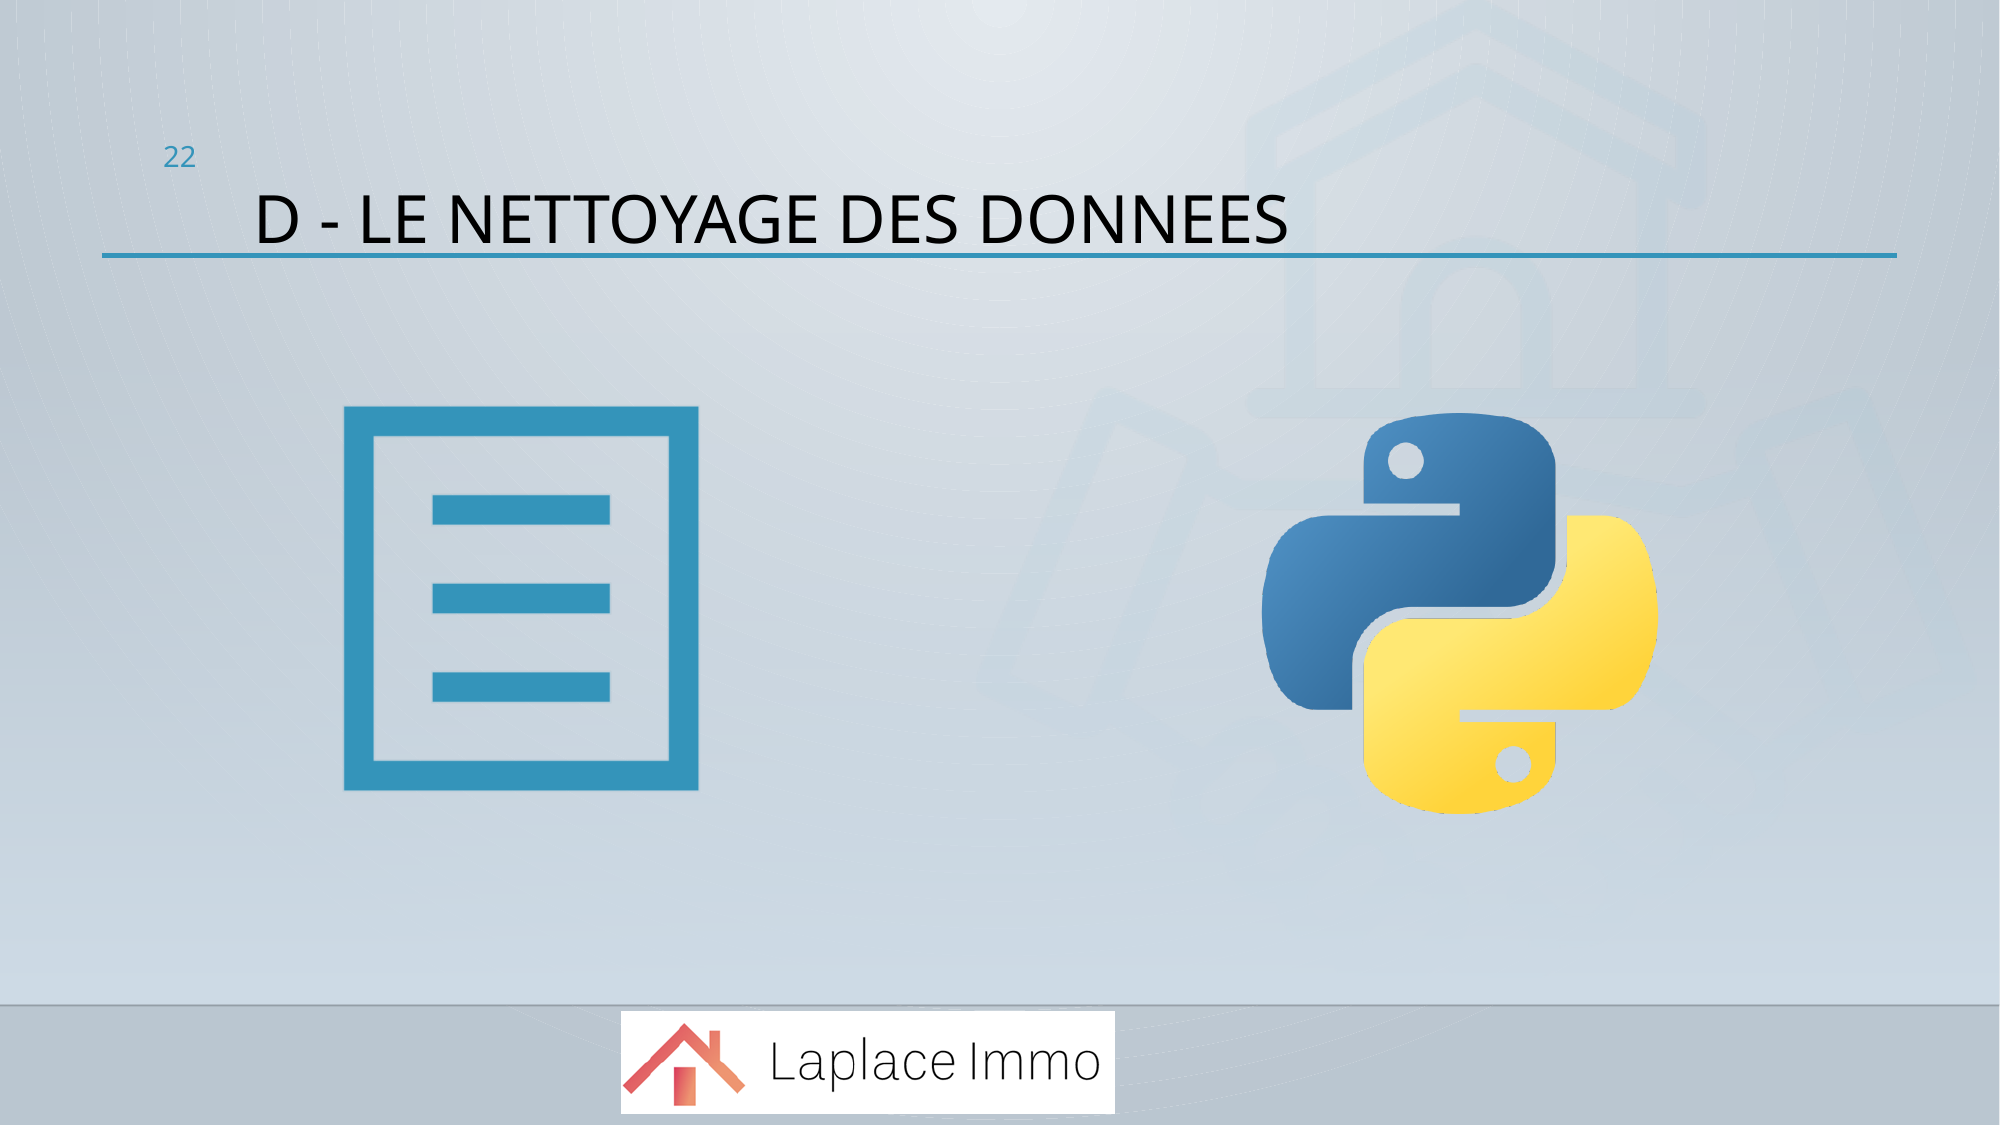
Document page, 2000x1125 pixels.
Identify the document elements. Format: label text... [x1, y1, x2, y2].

title D - LE NETTOYAGE DES DONNEES [238, 131, 1813, 305]
picture [621, 1011, 1115, 1114]
picture [1259, 413, 1660, 814]
slide_number 22 [78, 131, 212, 214]
picture [237, 330, 805, 897]
